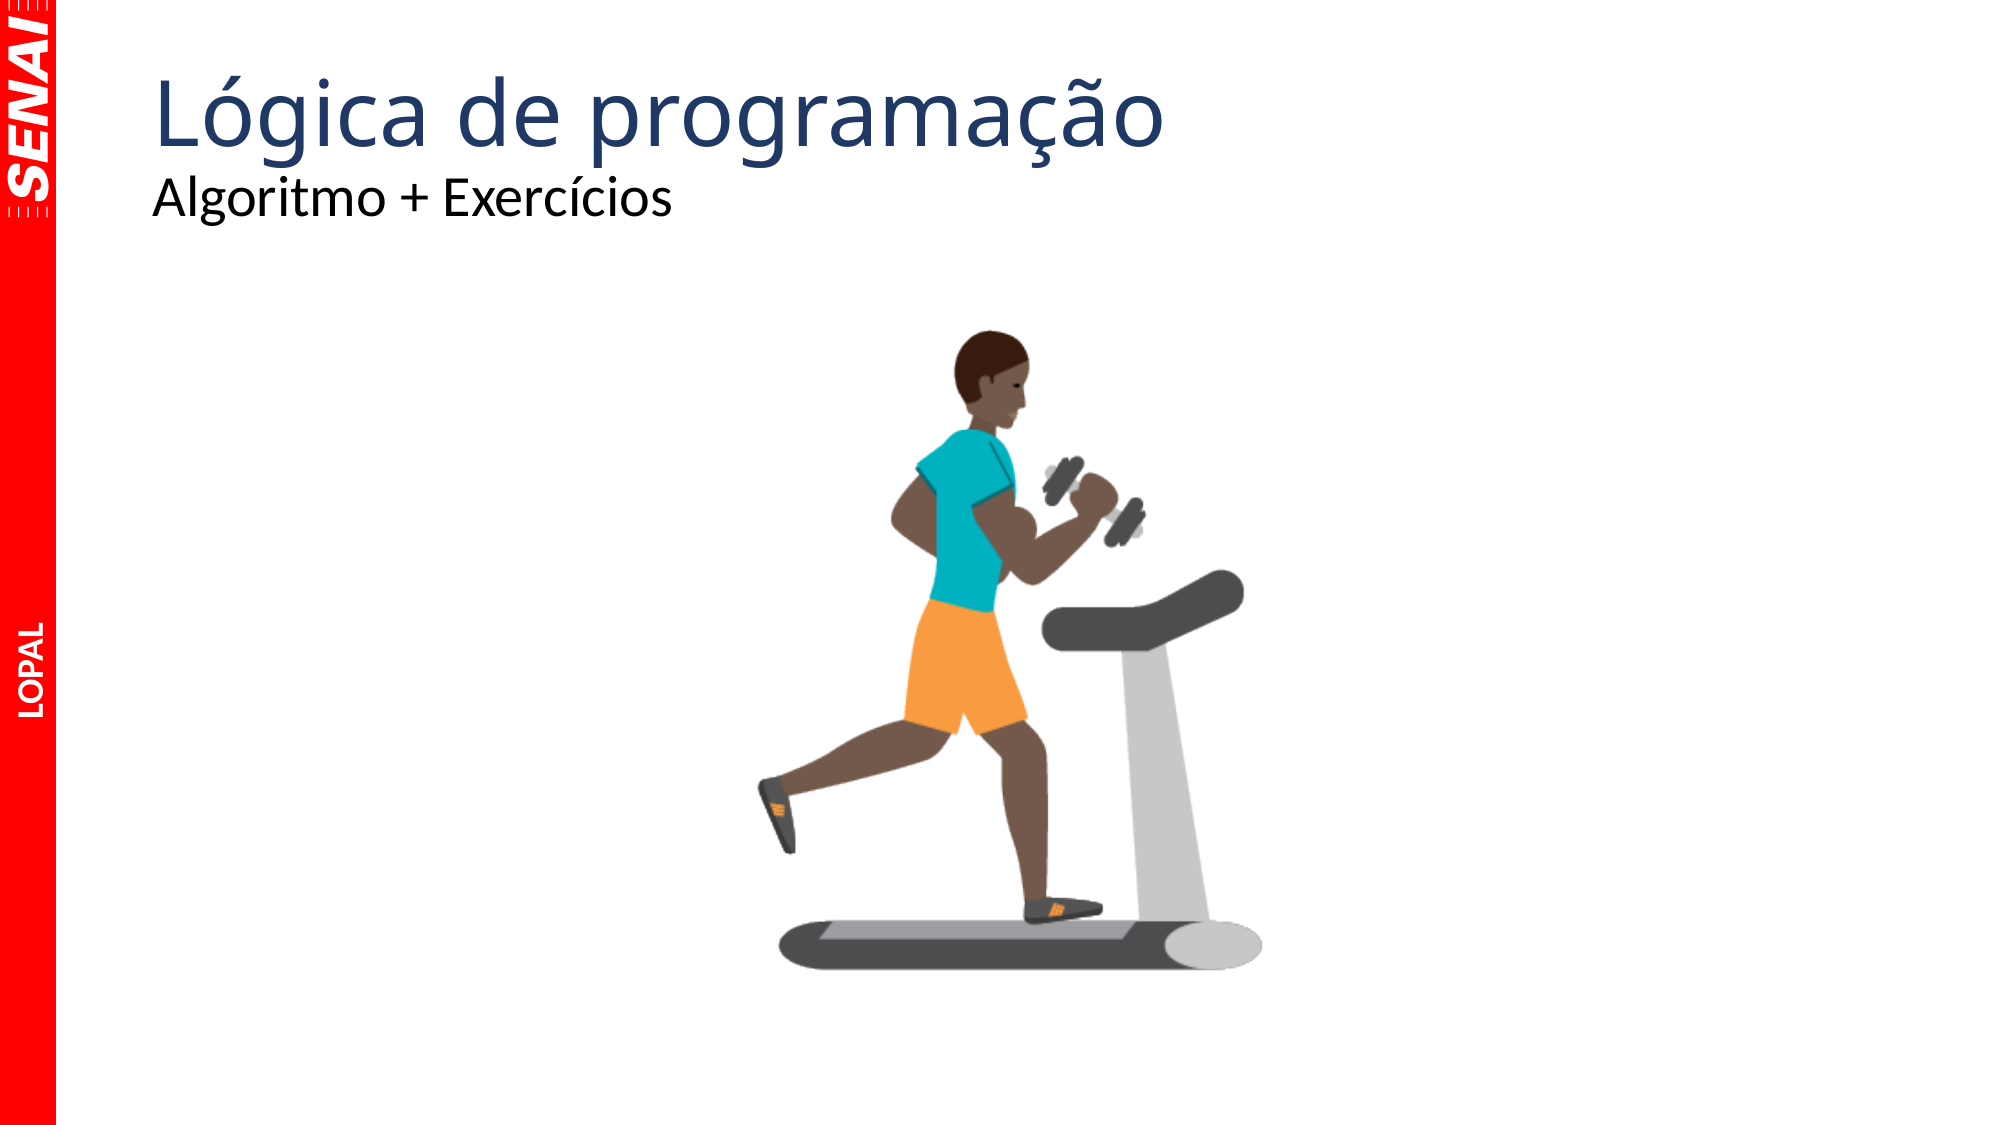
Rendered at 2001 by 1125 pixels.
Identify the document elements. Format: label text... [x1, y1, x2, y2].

picture [0, 0, 56, 217]
text_box Algoritmo + Exercícios [137, 158, 1878, 250]
text_box [137, 317, 1863, 1066]
title Lógica de programação [137, 59, 1863, 158]
picture [626, 249, 1389, 1057]
